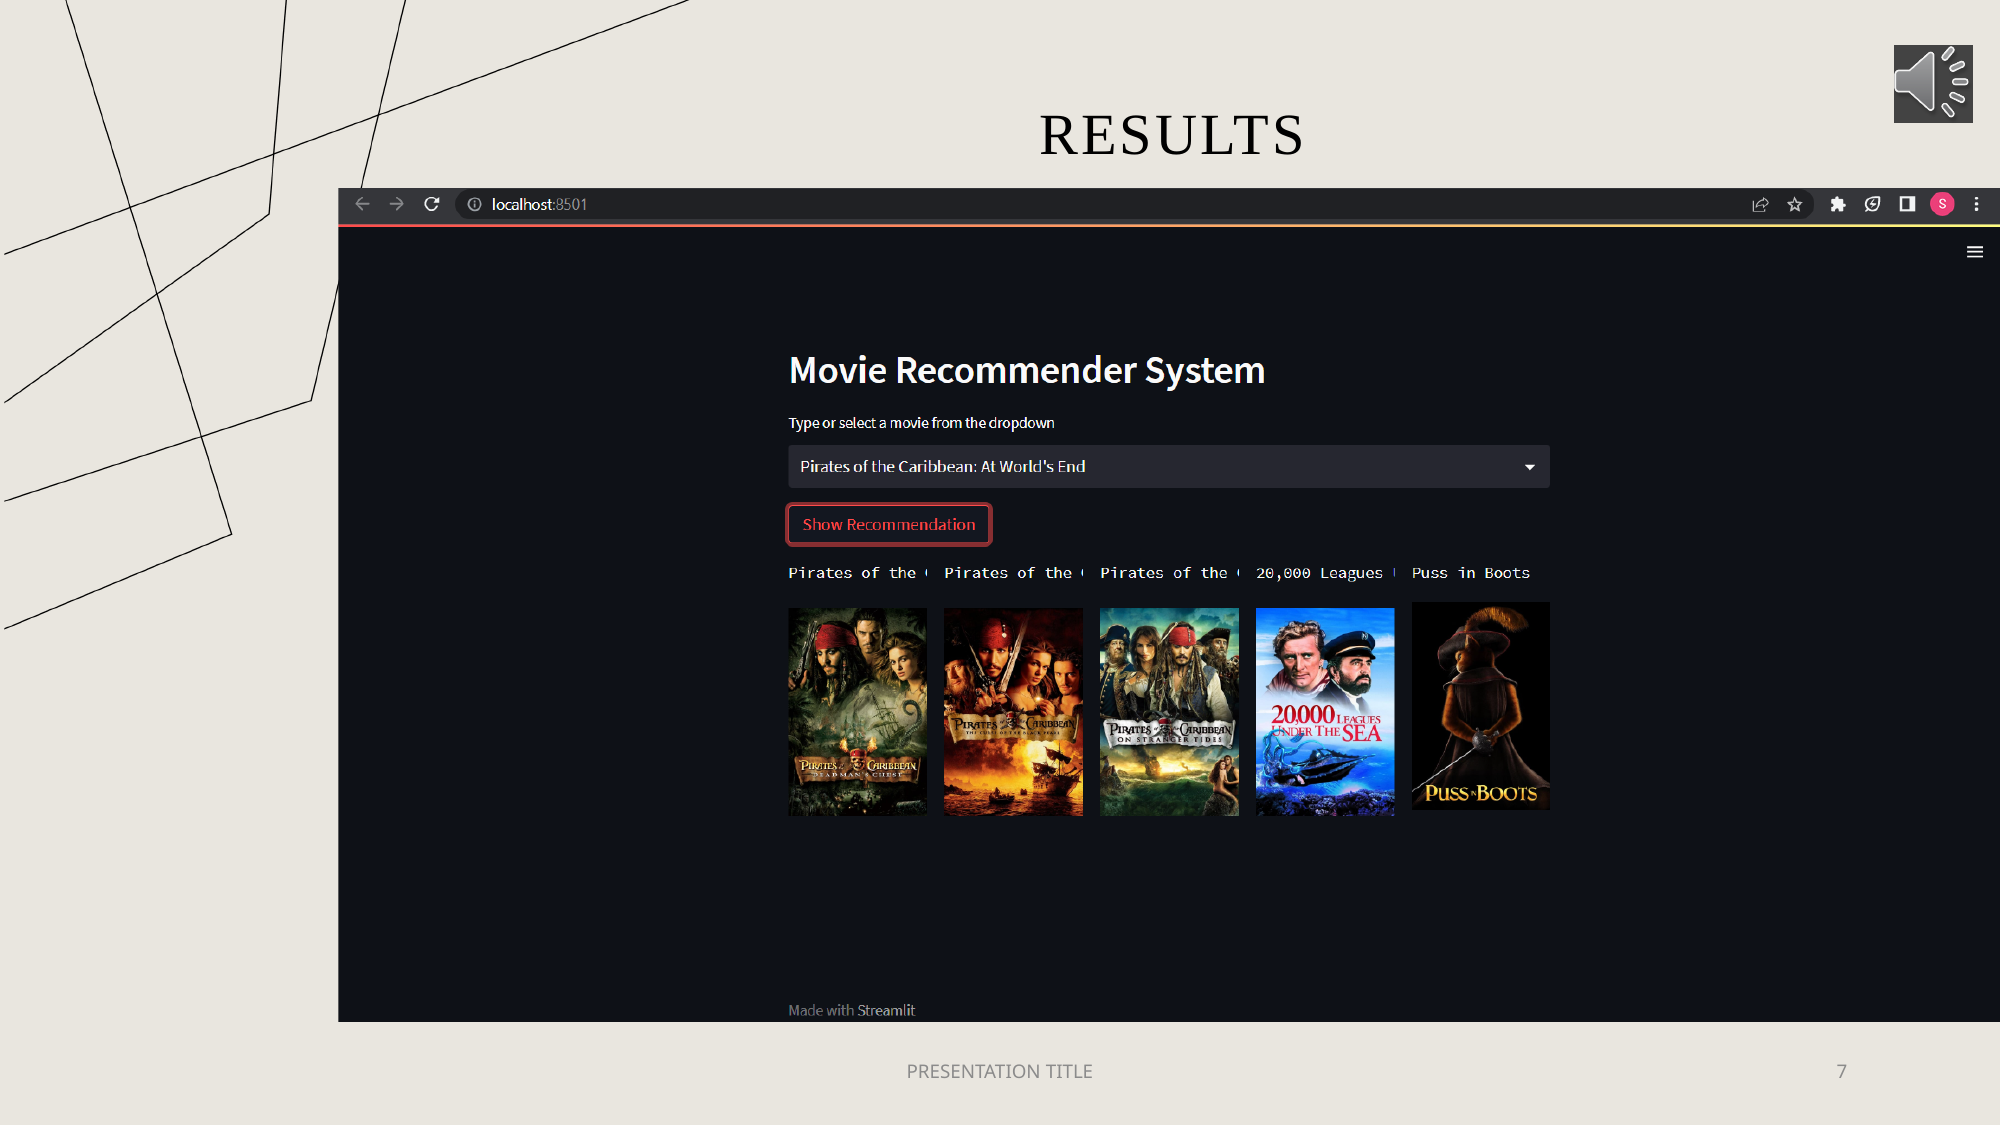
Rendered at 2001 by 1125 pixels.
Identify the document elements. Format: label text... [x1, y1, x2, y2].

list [1893, 44, 1974, 125]
picture [4, 0, 2000, 1022]
slide_number 7 [1412, 1042, 1863, 1103]
title RESULTS [481, 44, 1863, 188]
footer PRESENTATION TITLE [662, 1042, 1338, 1103]
